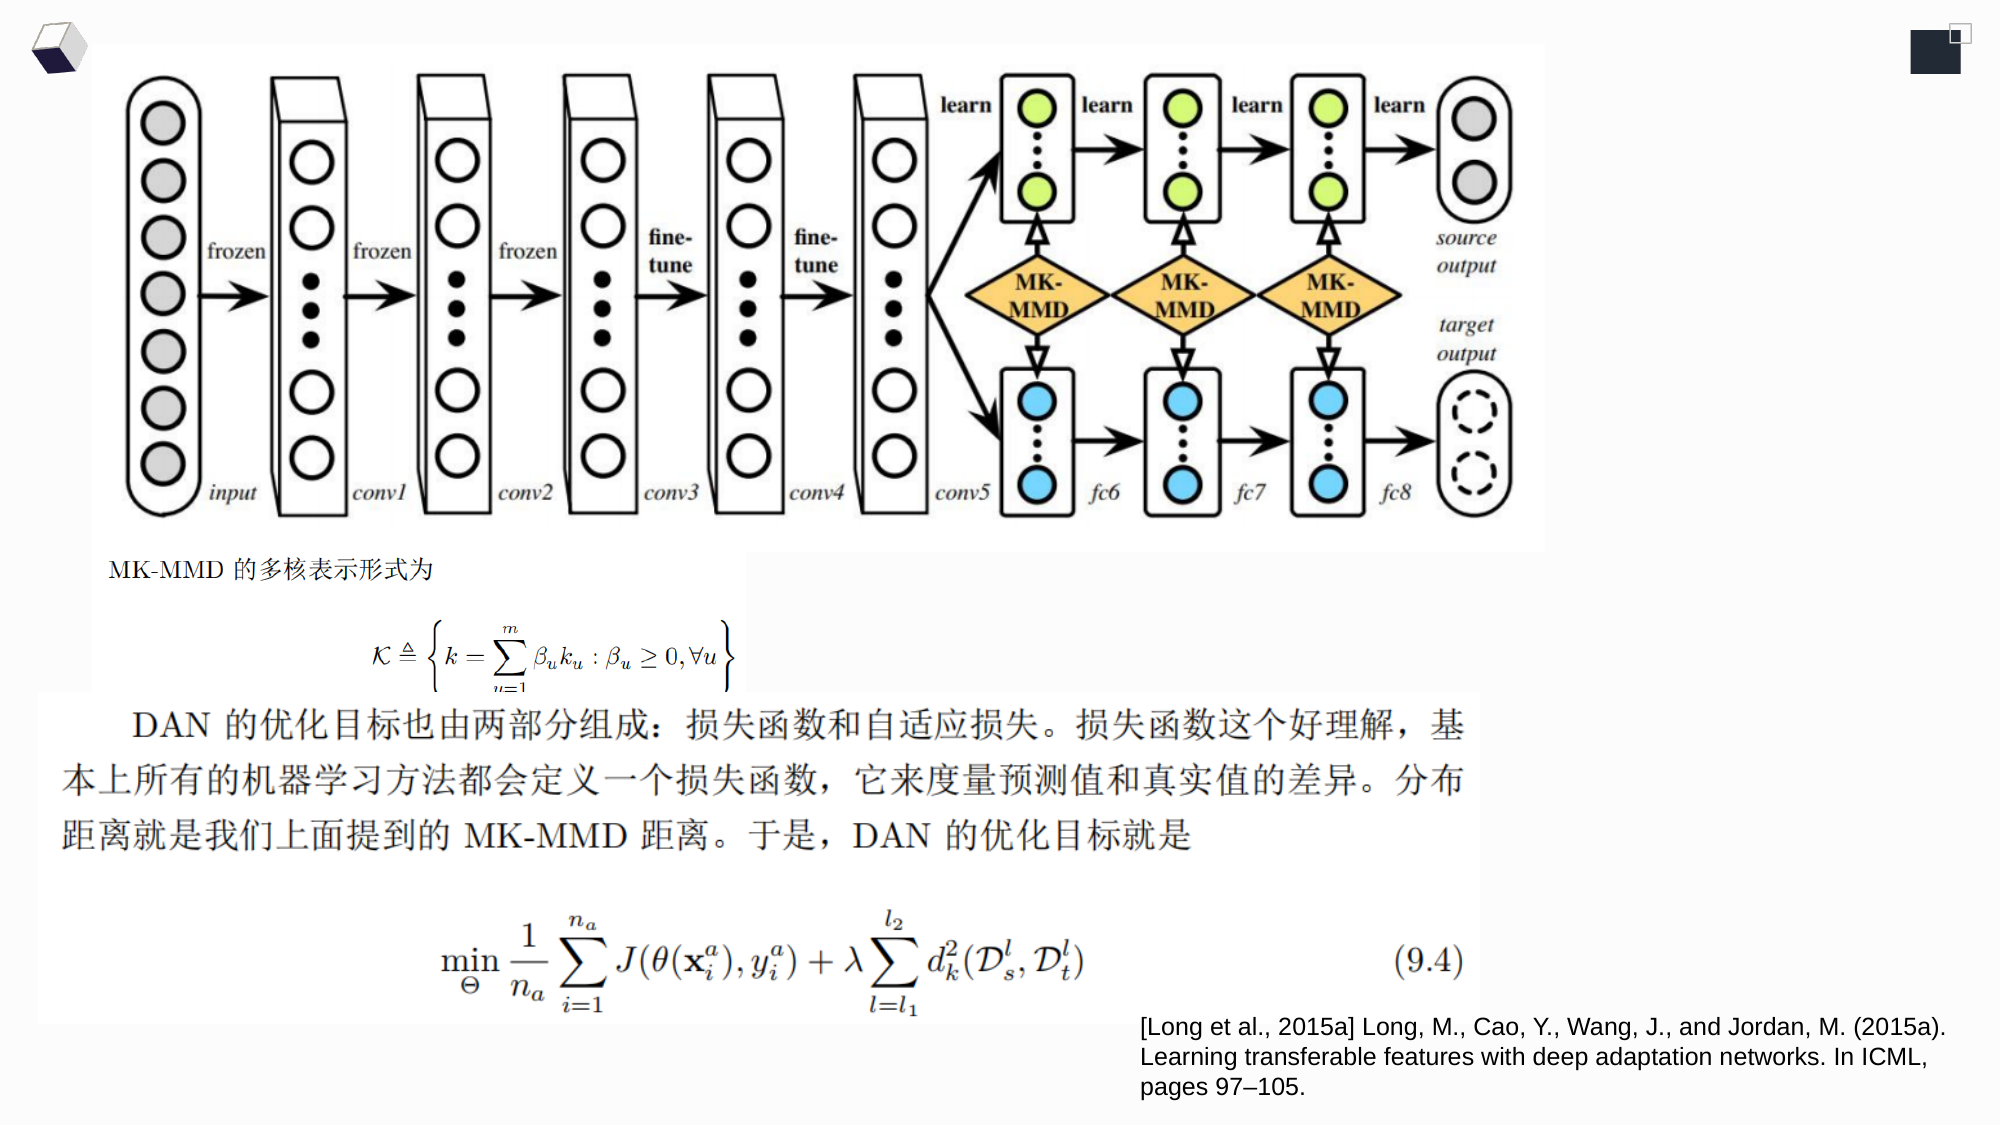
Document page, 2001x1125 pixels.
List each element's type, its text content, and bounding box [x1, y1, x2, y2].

text_box [Long et al., 2015a] Long, M., Cao, Y., Wang, J., and Jordan, M. (2015a). Learning transferable features with deep adaptation networks. In ICML, pages 97–105. [1125, 1002, 1971, 1108]
picture [1881, 0, 2000, 99]
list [92, 44, 1545, 552]
picture [0, 0, 119, 99]
picture [38, 551, 1480, 1024]
